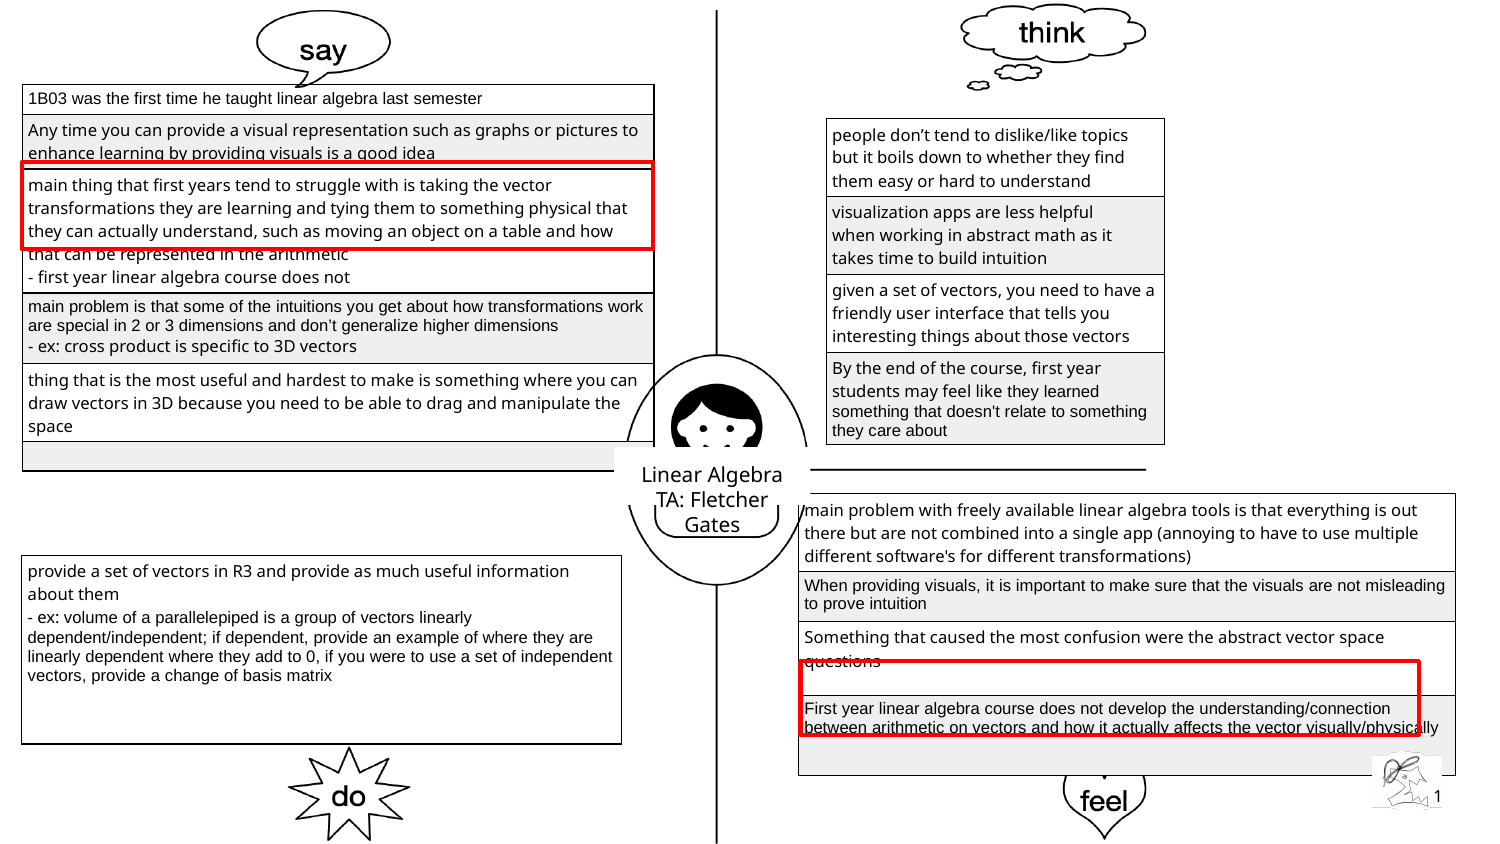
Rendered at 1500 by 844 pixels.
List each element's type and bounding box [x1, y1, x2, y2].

table_header [23, 85, 255, 114]
table_header [22, 556, 255, 743]
table_header [1147, 119, 1164, 196]
table_cell [1147, 696, 1455, 775]
table_cell [23, 251, 255, 292]
table_cell [1147, 353, 1164, 444]
table_cell [23, 364, 255, 441]
text_box [1372, 751, 1455, 810]
table_cell [1147, 622, 1455, 695]
table_cell [23, 115, 255, 160]
table_cell [23, 442, 255, 470]
table_cell [23, 294, 255, 363]
picture [255, 0, 1147, 844]
text_box [20, 160, 255, 251]
table_header [1147, 494, 1455, 571]
table_cell [1147, 197, 1164, 274]
table_cell [1147, 572, 1455, 621]
text_box [1147, 659, 1421, 737]
table_cell [1147, 275, 1164, 352]
